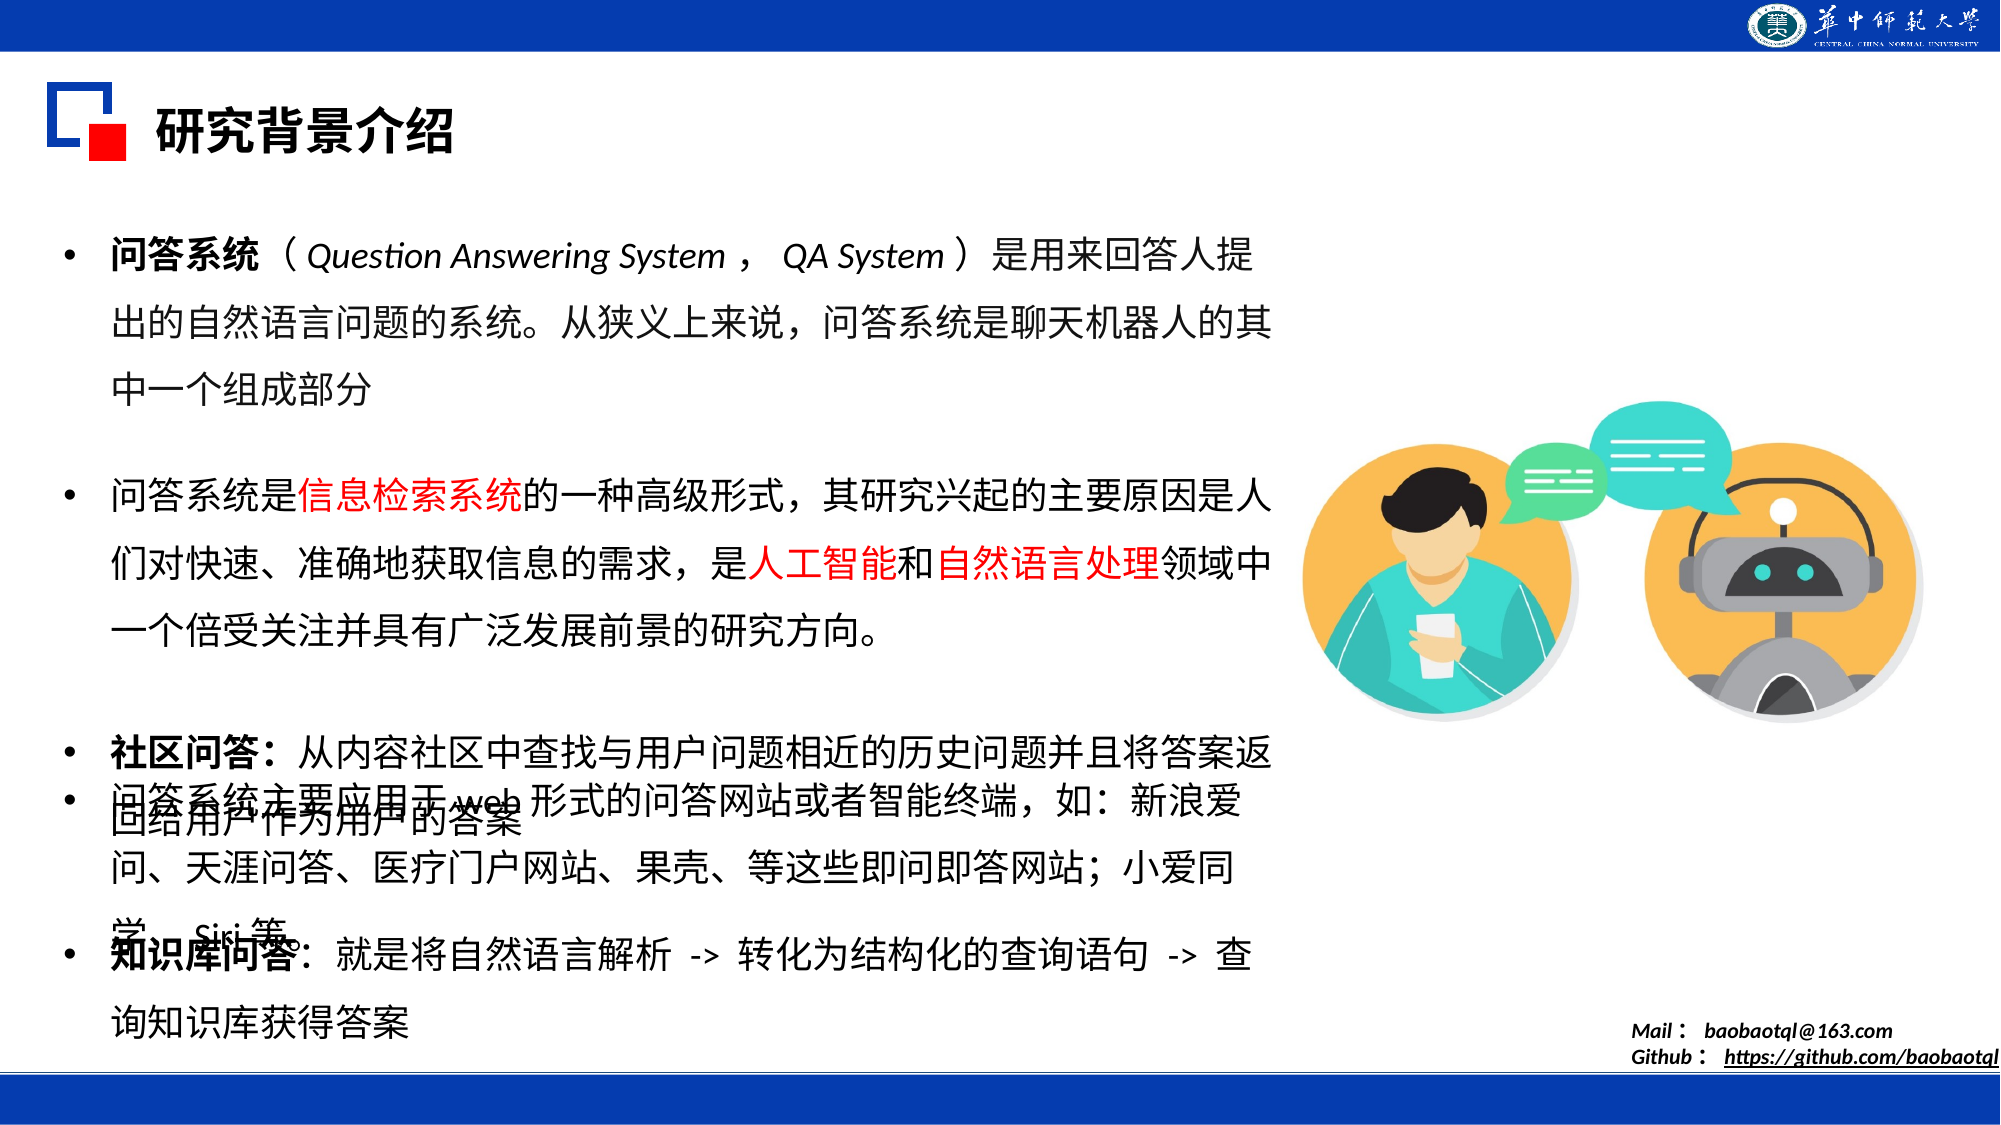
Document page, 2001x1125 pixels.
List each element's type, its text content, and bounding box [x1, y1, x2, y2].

text_box 研究背景介绍 [117, 91, 494, 167]
text_box 问答系统（Question Answering System，QA System）是用来回答人提出的自然语言问题的系统。从狭义上来说，问答系统是聊天机器人的其中一个组成部分 [63, 208, 1278, 412]
text_box 社区问答：从内容社区中查找与用户问题相近的历史问题并且将答案返回给用户作为用户的答案 知识库问答：就是将自然语言解析 -> 转化为结构化的查询语句 -> 查询知识库获得答案 [63, 706, 1278, 1044]
picture [1747, 2, 1981, 48]
text_box 问答系统是信息检索系统的一种高级形式，其研究兴起的主要原因是人们对快速、准确地获取信息的需求，是人工智能和自然语言处理领域中一个倍受关注并具有广泛发展前景的研究方向。 [63, 449, 1217, 653]
picture [1217, 354, 2000, 795]
